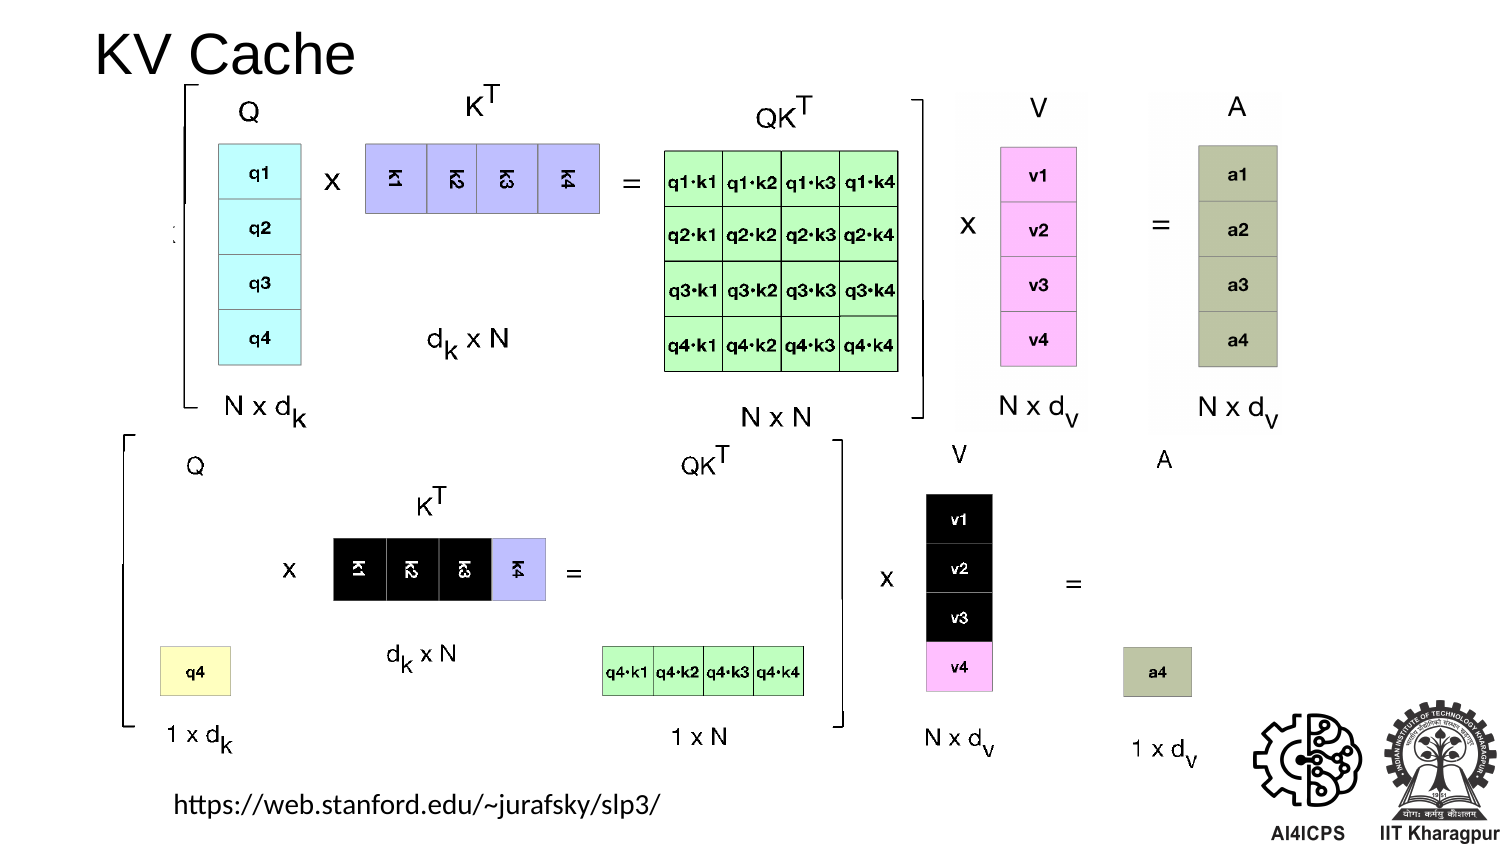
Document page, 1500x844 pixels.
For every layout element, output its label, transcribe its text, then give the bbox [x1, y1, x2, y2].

title KV Cache [83, 0, 1322, 93]
picture [173, 77, 929, 433]
text_box https://web.stanford.edu/~jurafsky/slp3/ [162, 773, 1383, 813]
picture [1253, 700, 1500, 844]
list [122, 434, 1201, 778]
picture [1148, 92, 1282, 435]
picture [955, 92, 1088, 433]
